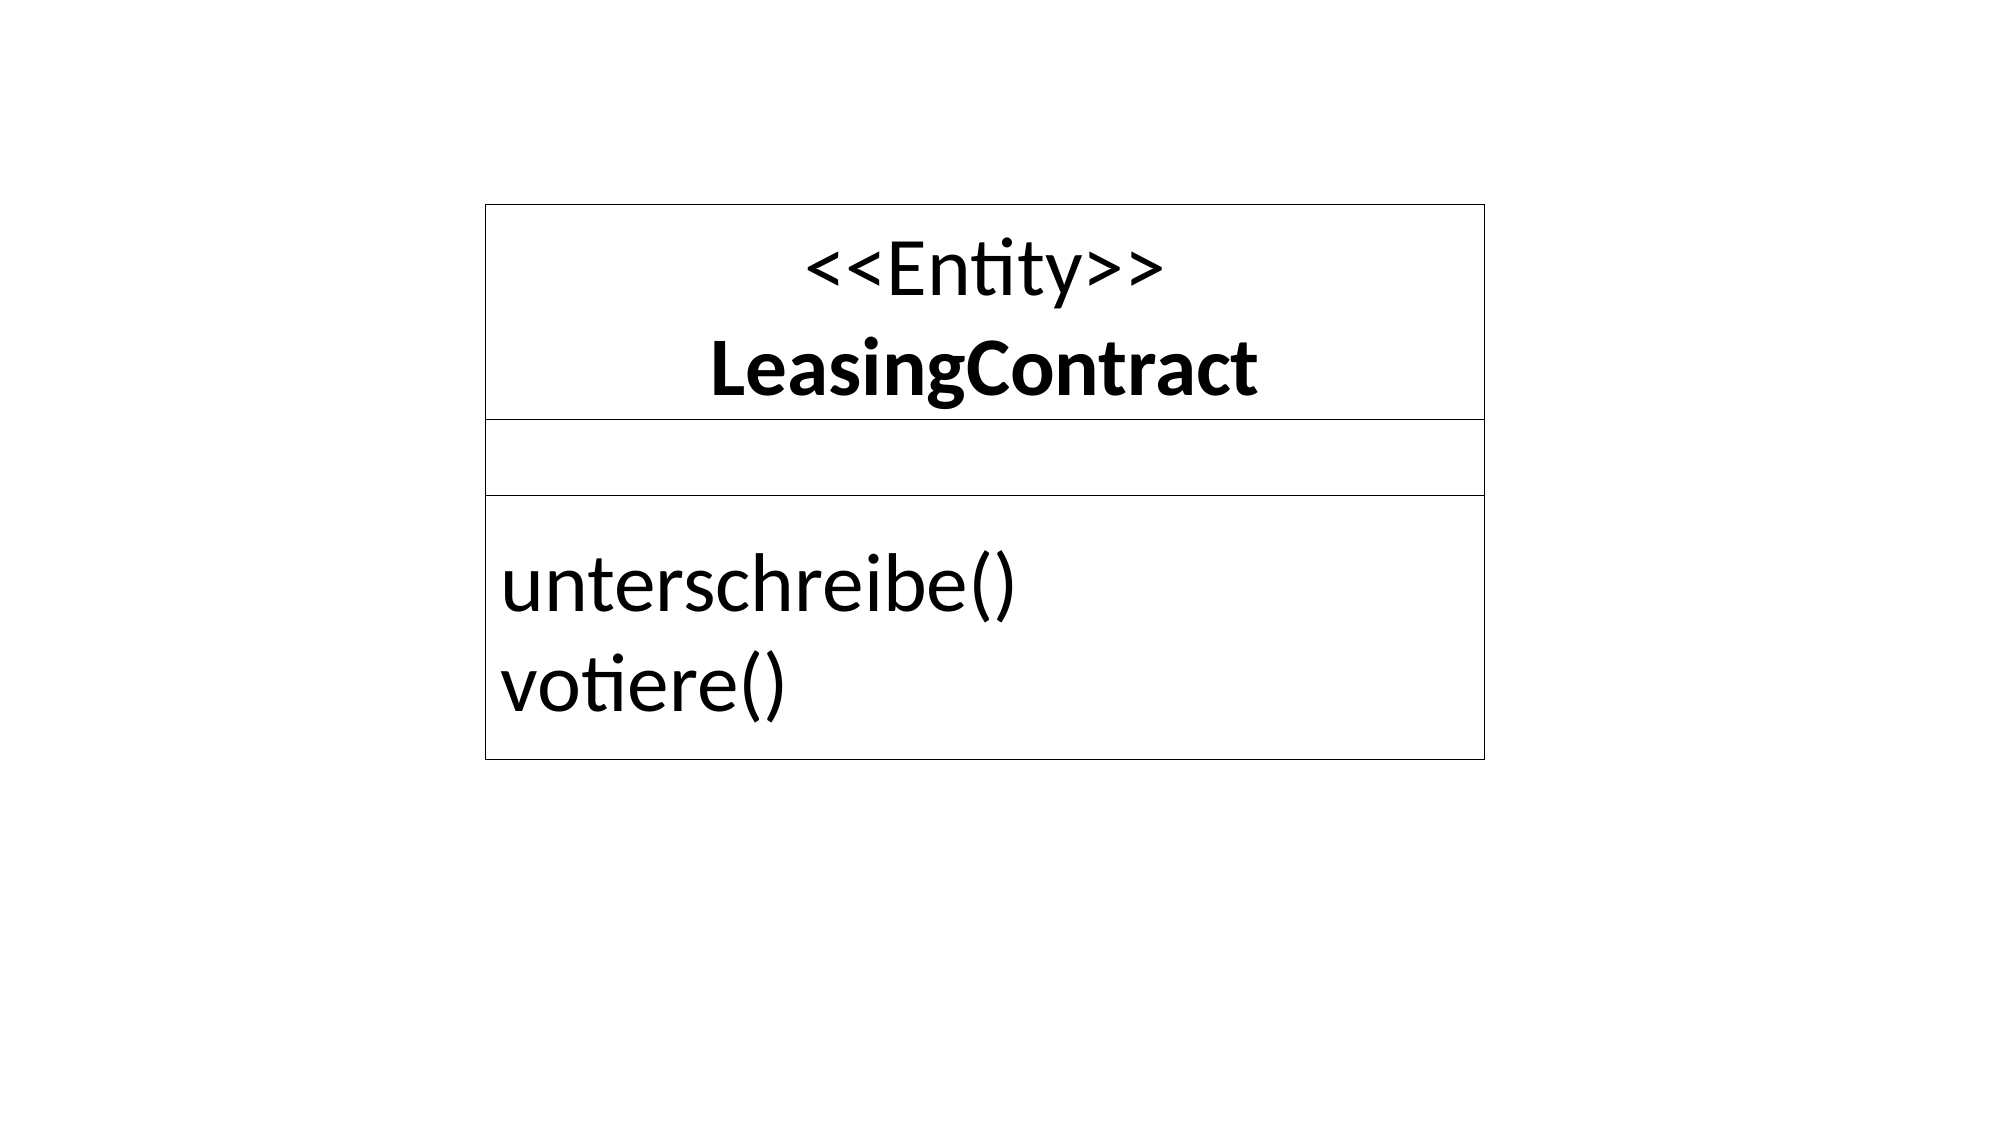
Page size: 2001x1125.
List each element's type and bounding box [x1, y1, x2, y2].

text_box [485, 204, 1485, 760]
